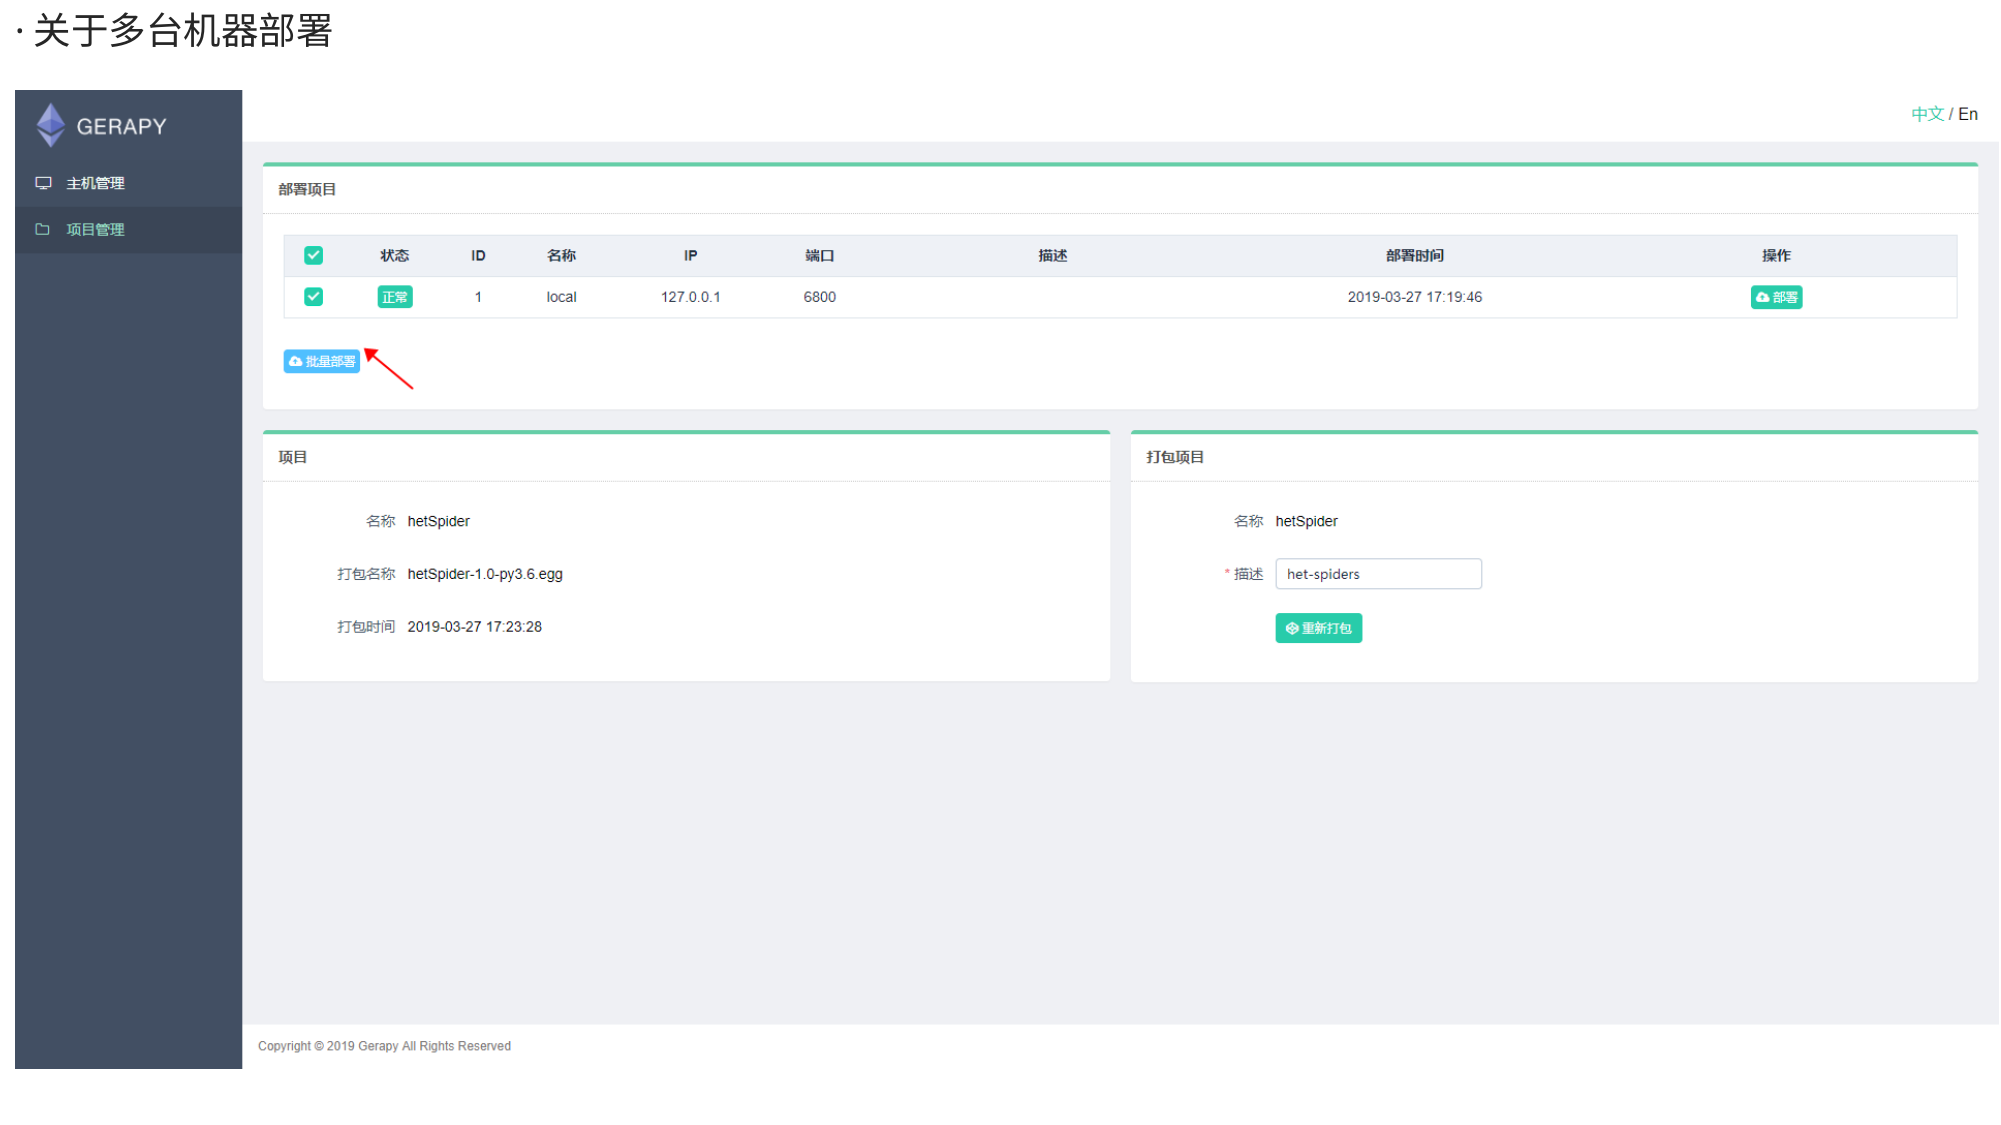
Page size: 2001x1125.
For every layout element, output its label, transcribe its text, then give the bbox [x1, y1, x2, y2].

picture [15, 90, 1999, 1069]
text_box ·关于多台机器部署 [0, 0, 1367, 105]
